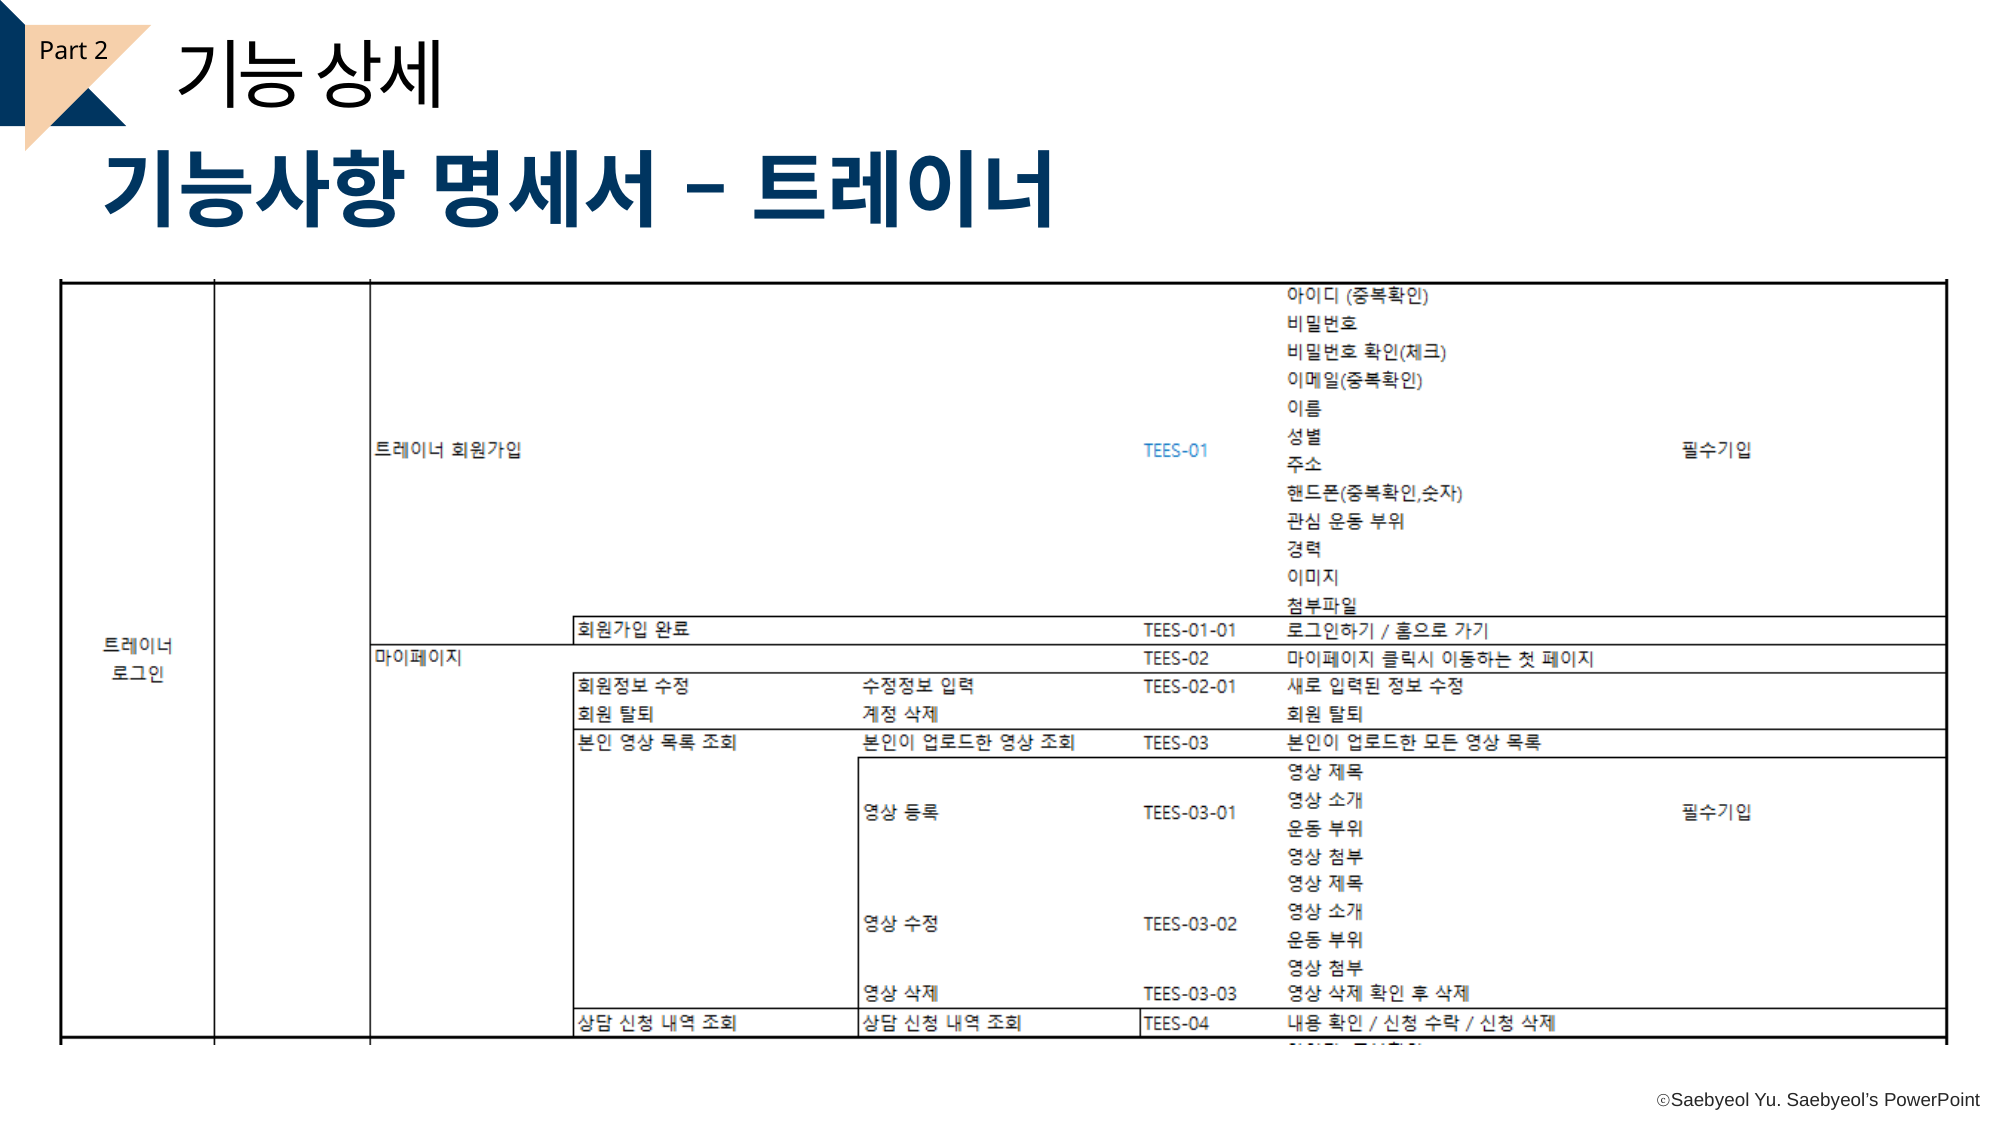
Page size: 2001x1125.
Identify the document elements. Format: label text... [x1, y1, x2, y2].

text_box 기능 상세 [159, 19, 462, 125]
text_box [24, 73, 105, 154]
text_box [0, 0, 25, 128]
text_box [51, 88, 129, 128]
text_box [24, 23, 154, 54]
picture [24, 279, 1984, 1045]
text_box Part 2 [24, 27, 124, 73]
text_box 기능사항 명세서 – 트레이너 [86, 129, 1073, 245]
